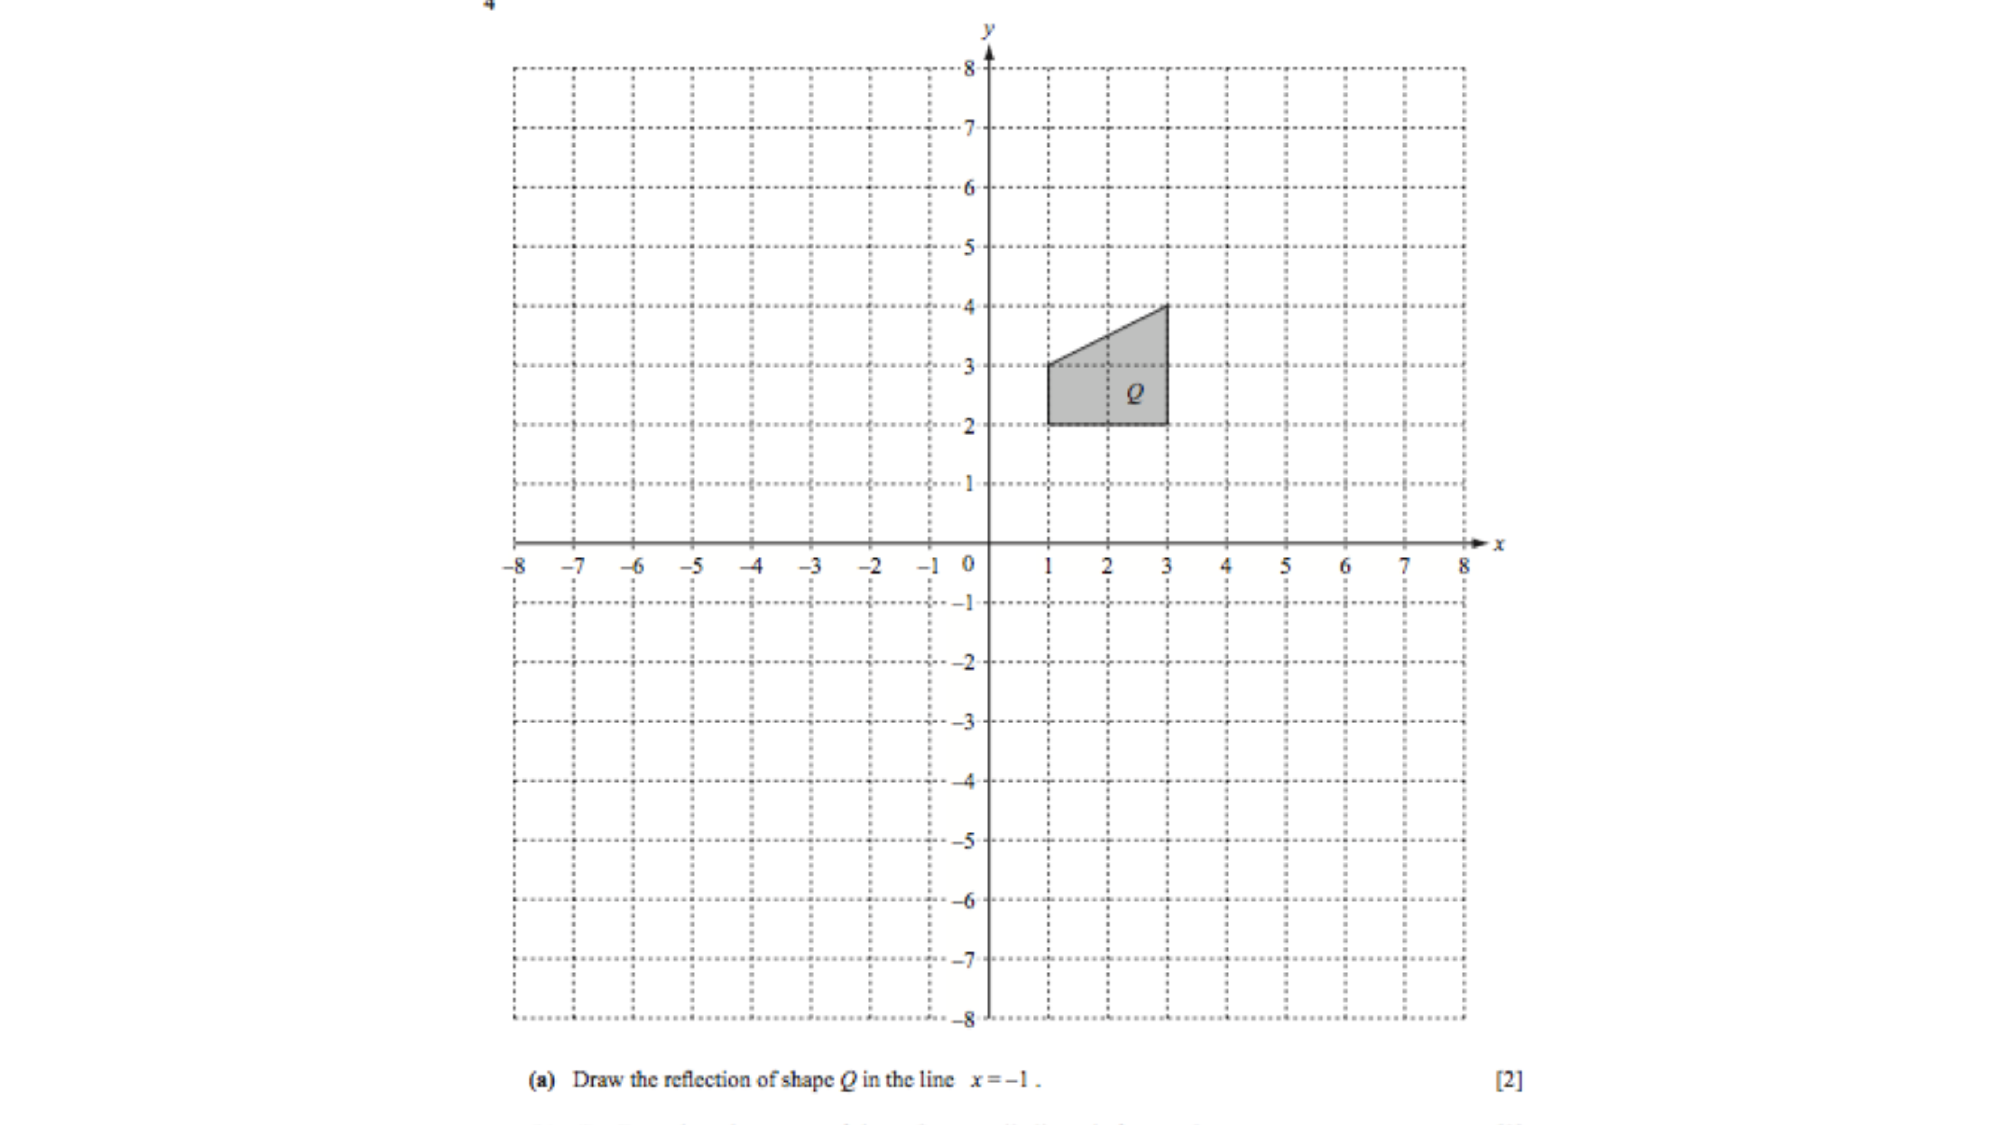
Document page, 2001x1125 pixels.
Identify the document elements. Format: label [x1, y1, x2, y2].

picture [432, 0, 1568, 1125]
